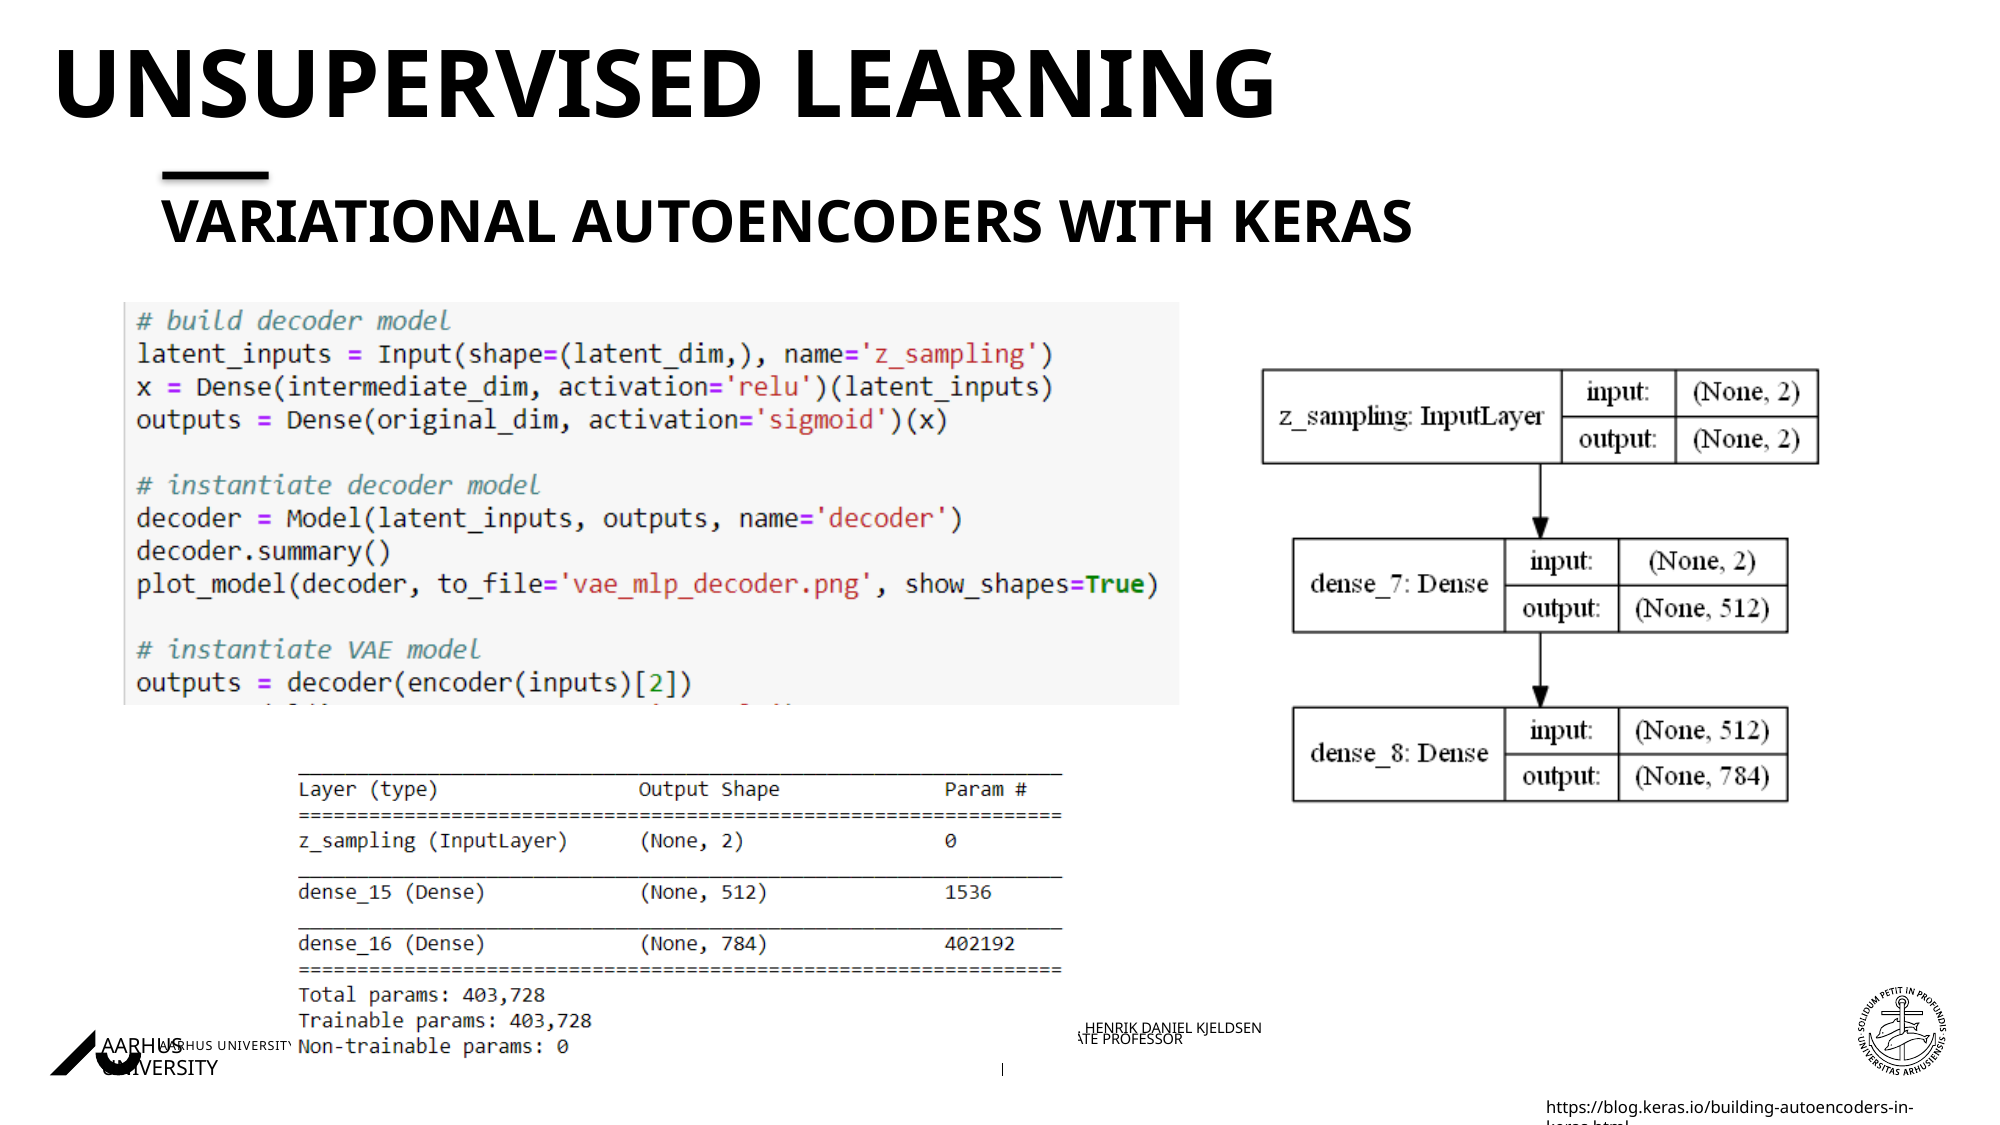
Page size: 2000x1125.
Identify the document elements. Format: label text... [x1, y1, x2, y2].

picture [1255, 361, 1827, 811]
title UNSUPERVISED LEARNING [51, 37, 1948, 162]
text_box https://blog.keras.io/building-autoencoders-in-keras.html [1531, 1089, 1992, 1125]
picture [113, 302, 1180, 705]
text_box VARIATIONAL AUTOENCODERS WITH KERAS [161, 189, 1849, 256]
picture [290, 763, 1078, 1063]
